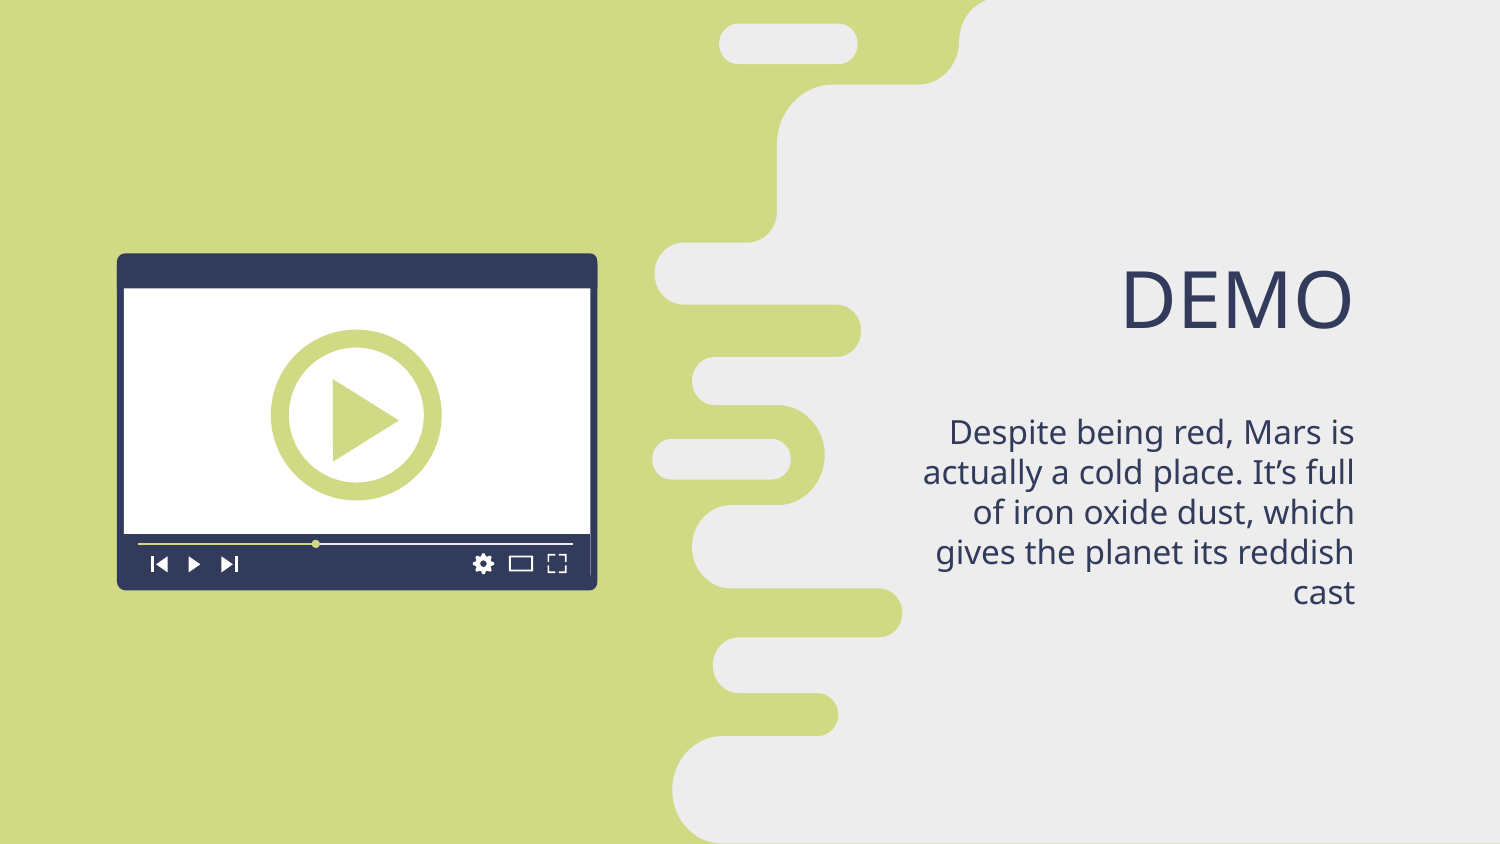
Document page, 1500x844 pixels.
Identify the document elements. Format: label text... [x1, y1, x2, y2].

title DEMO [903, 233, 1371, 359]
subtitle Despite being red, Mars is actually a cold place. It’s full of iron oxide dust, which gives the planet its reddish cast [903, 411, 1371, 610]
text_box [110, 250, 603, 600]
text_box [116, 253, 598, 591]
